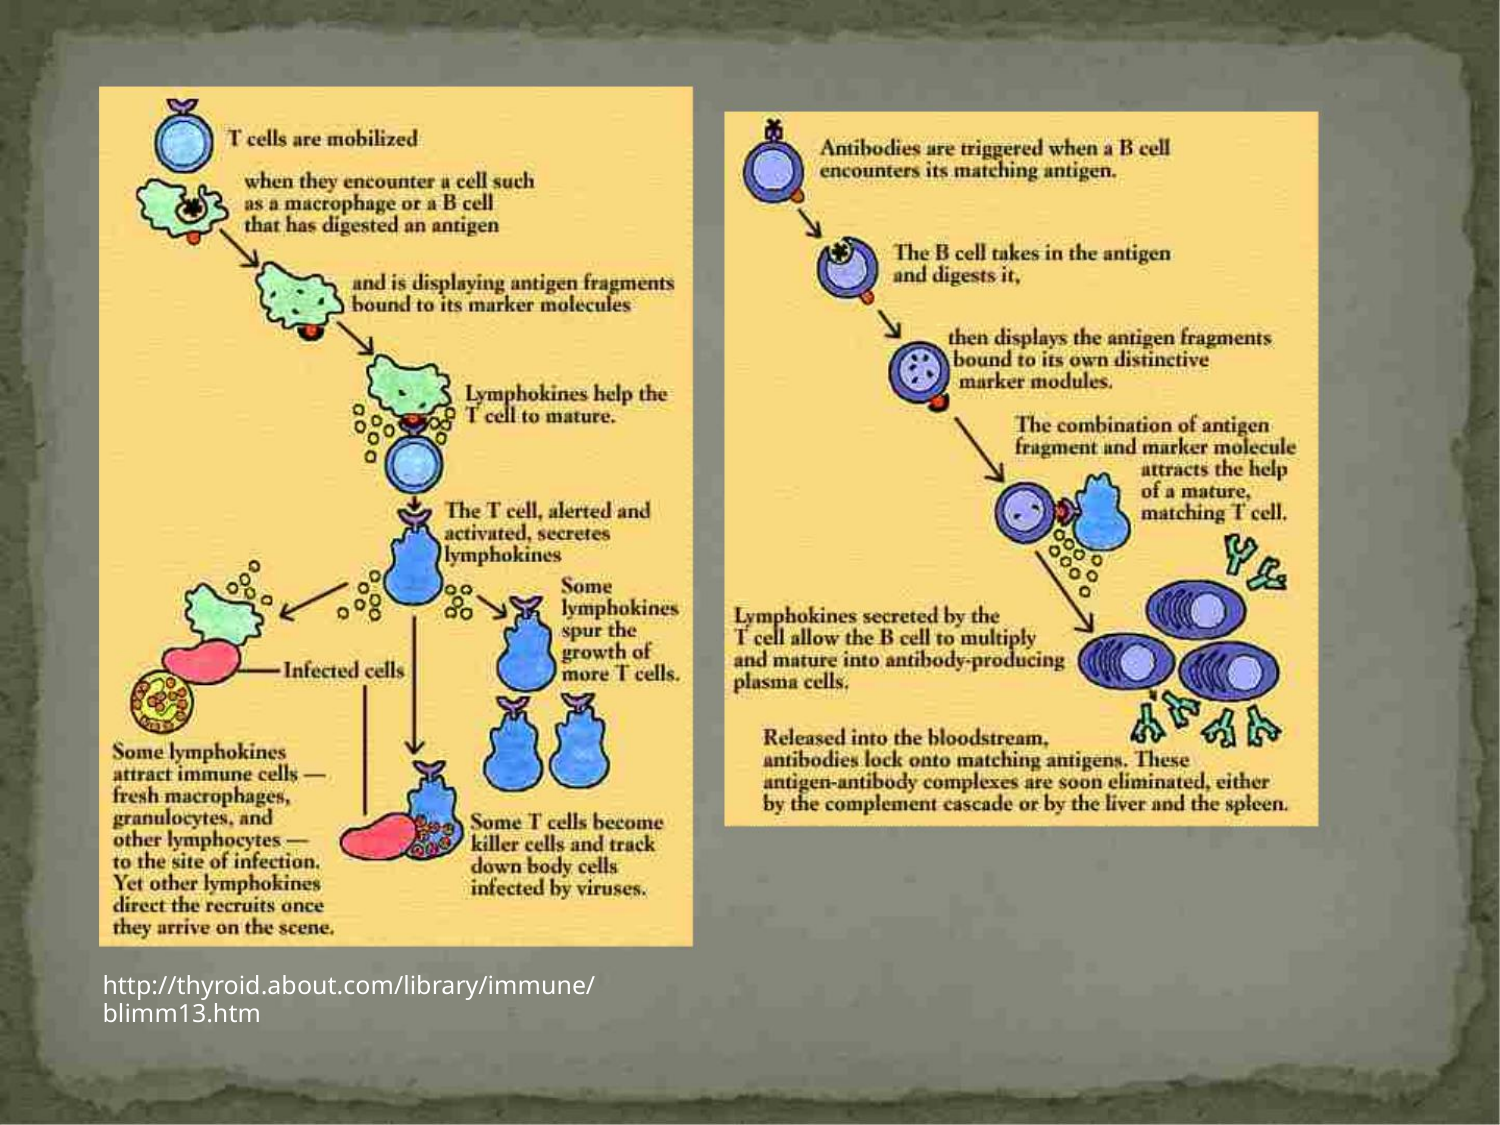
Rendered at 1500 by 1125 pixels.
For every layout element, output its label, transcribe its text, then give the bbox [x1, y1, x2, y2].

text_box [0, 0, 1500, 1125]
text_box http://thyroid.about.com/library/immune/blimm13.htm [102, 971, 710, 1028]
